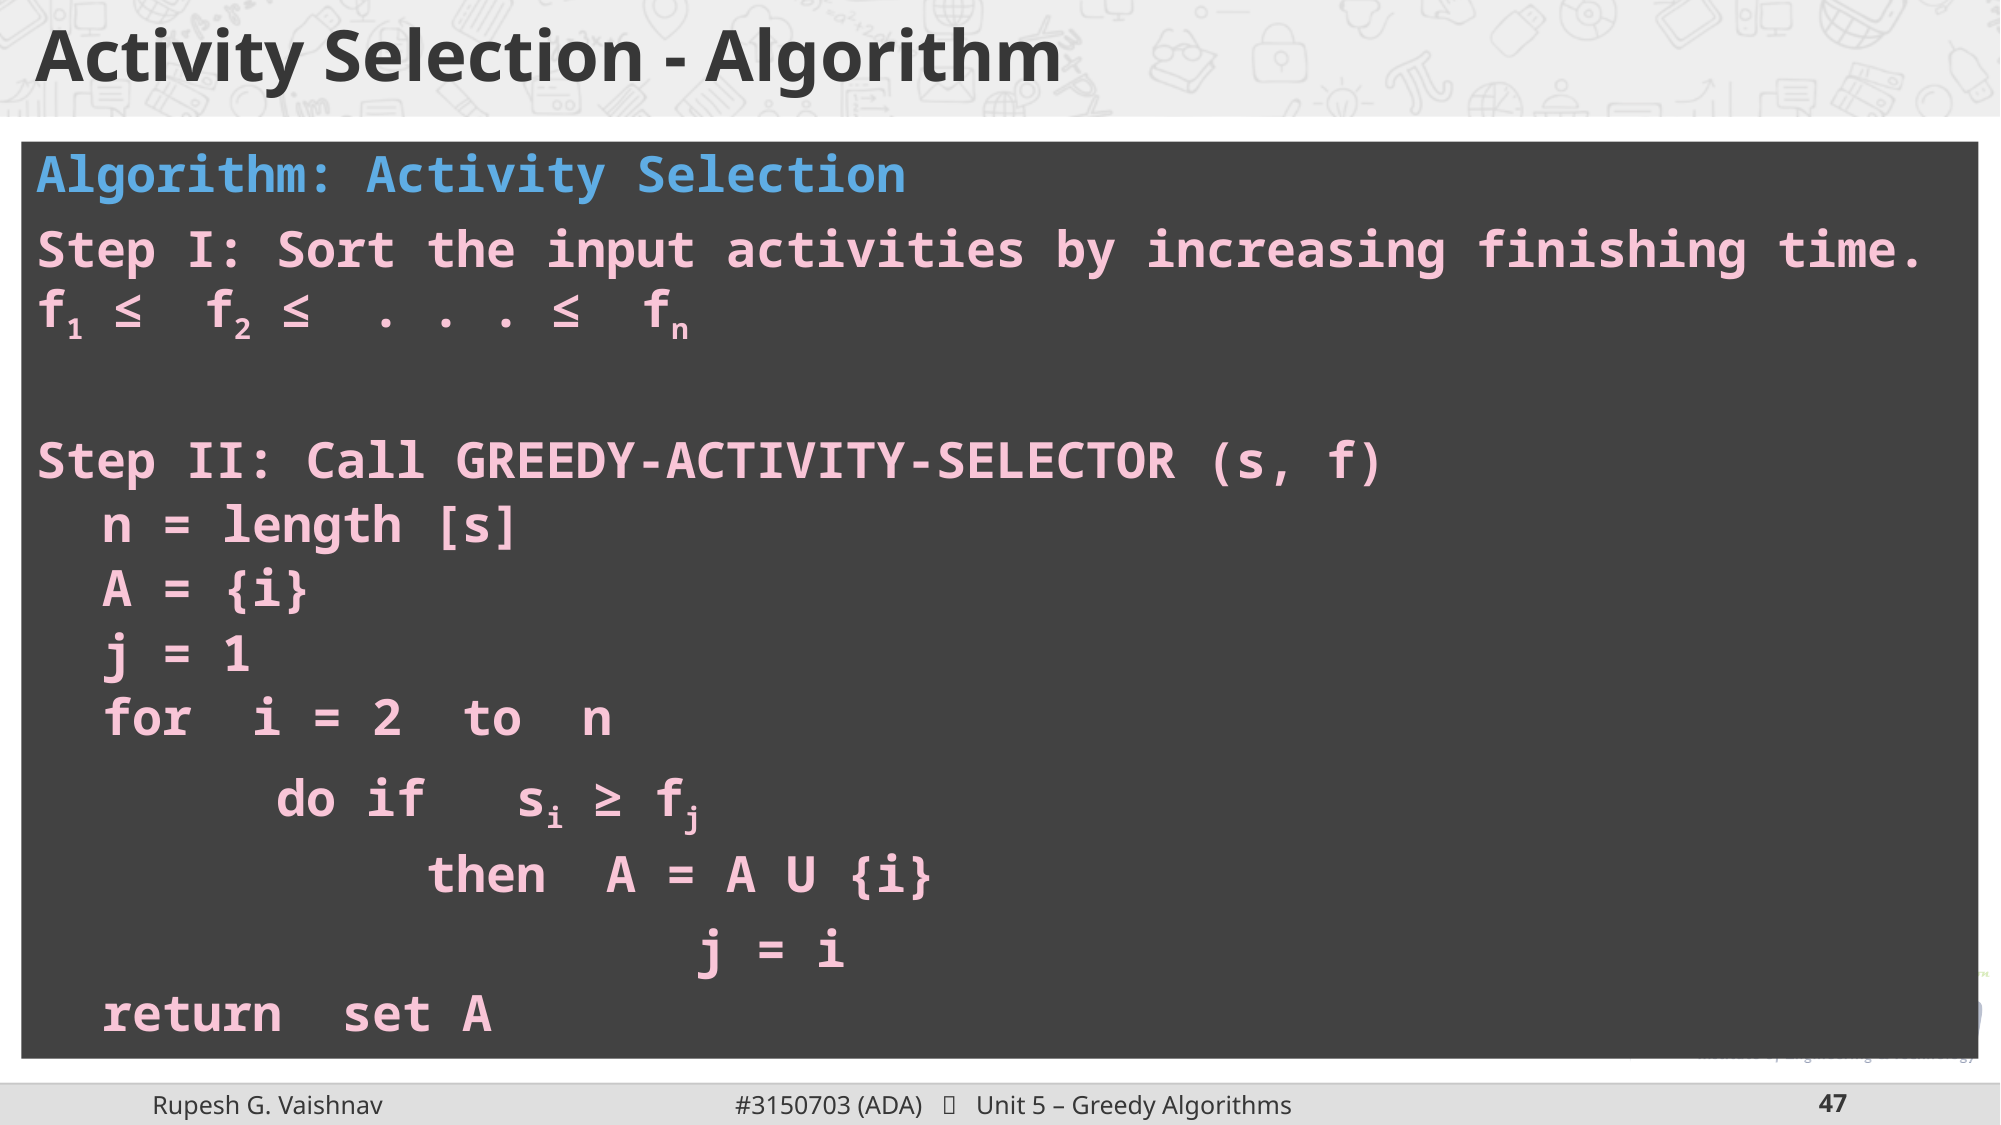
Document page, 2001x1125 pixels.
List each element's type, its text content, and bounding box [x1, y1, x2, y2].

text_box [1570, 966, 1990, 1063]
title Activity Selection - Algorithm [0, 0, 2000, 117]
list Algorithm: Activity Selection Step I: Sort the input activities by increasing finishing time. f1 ≤ f2 ≤ . . . ≤ fn Step II: Call GREEDY-ACTIVITY-SELECTOR (s, f) n = length [s] A = {i} j = 1 for i = 2 to n do if si ≥ fj then A = A U {i} j = i return set A [21, 141, 1979, 1059]
